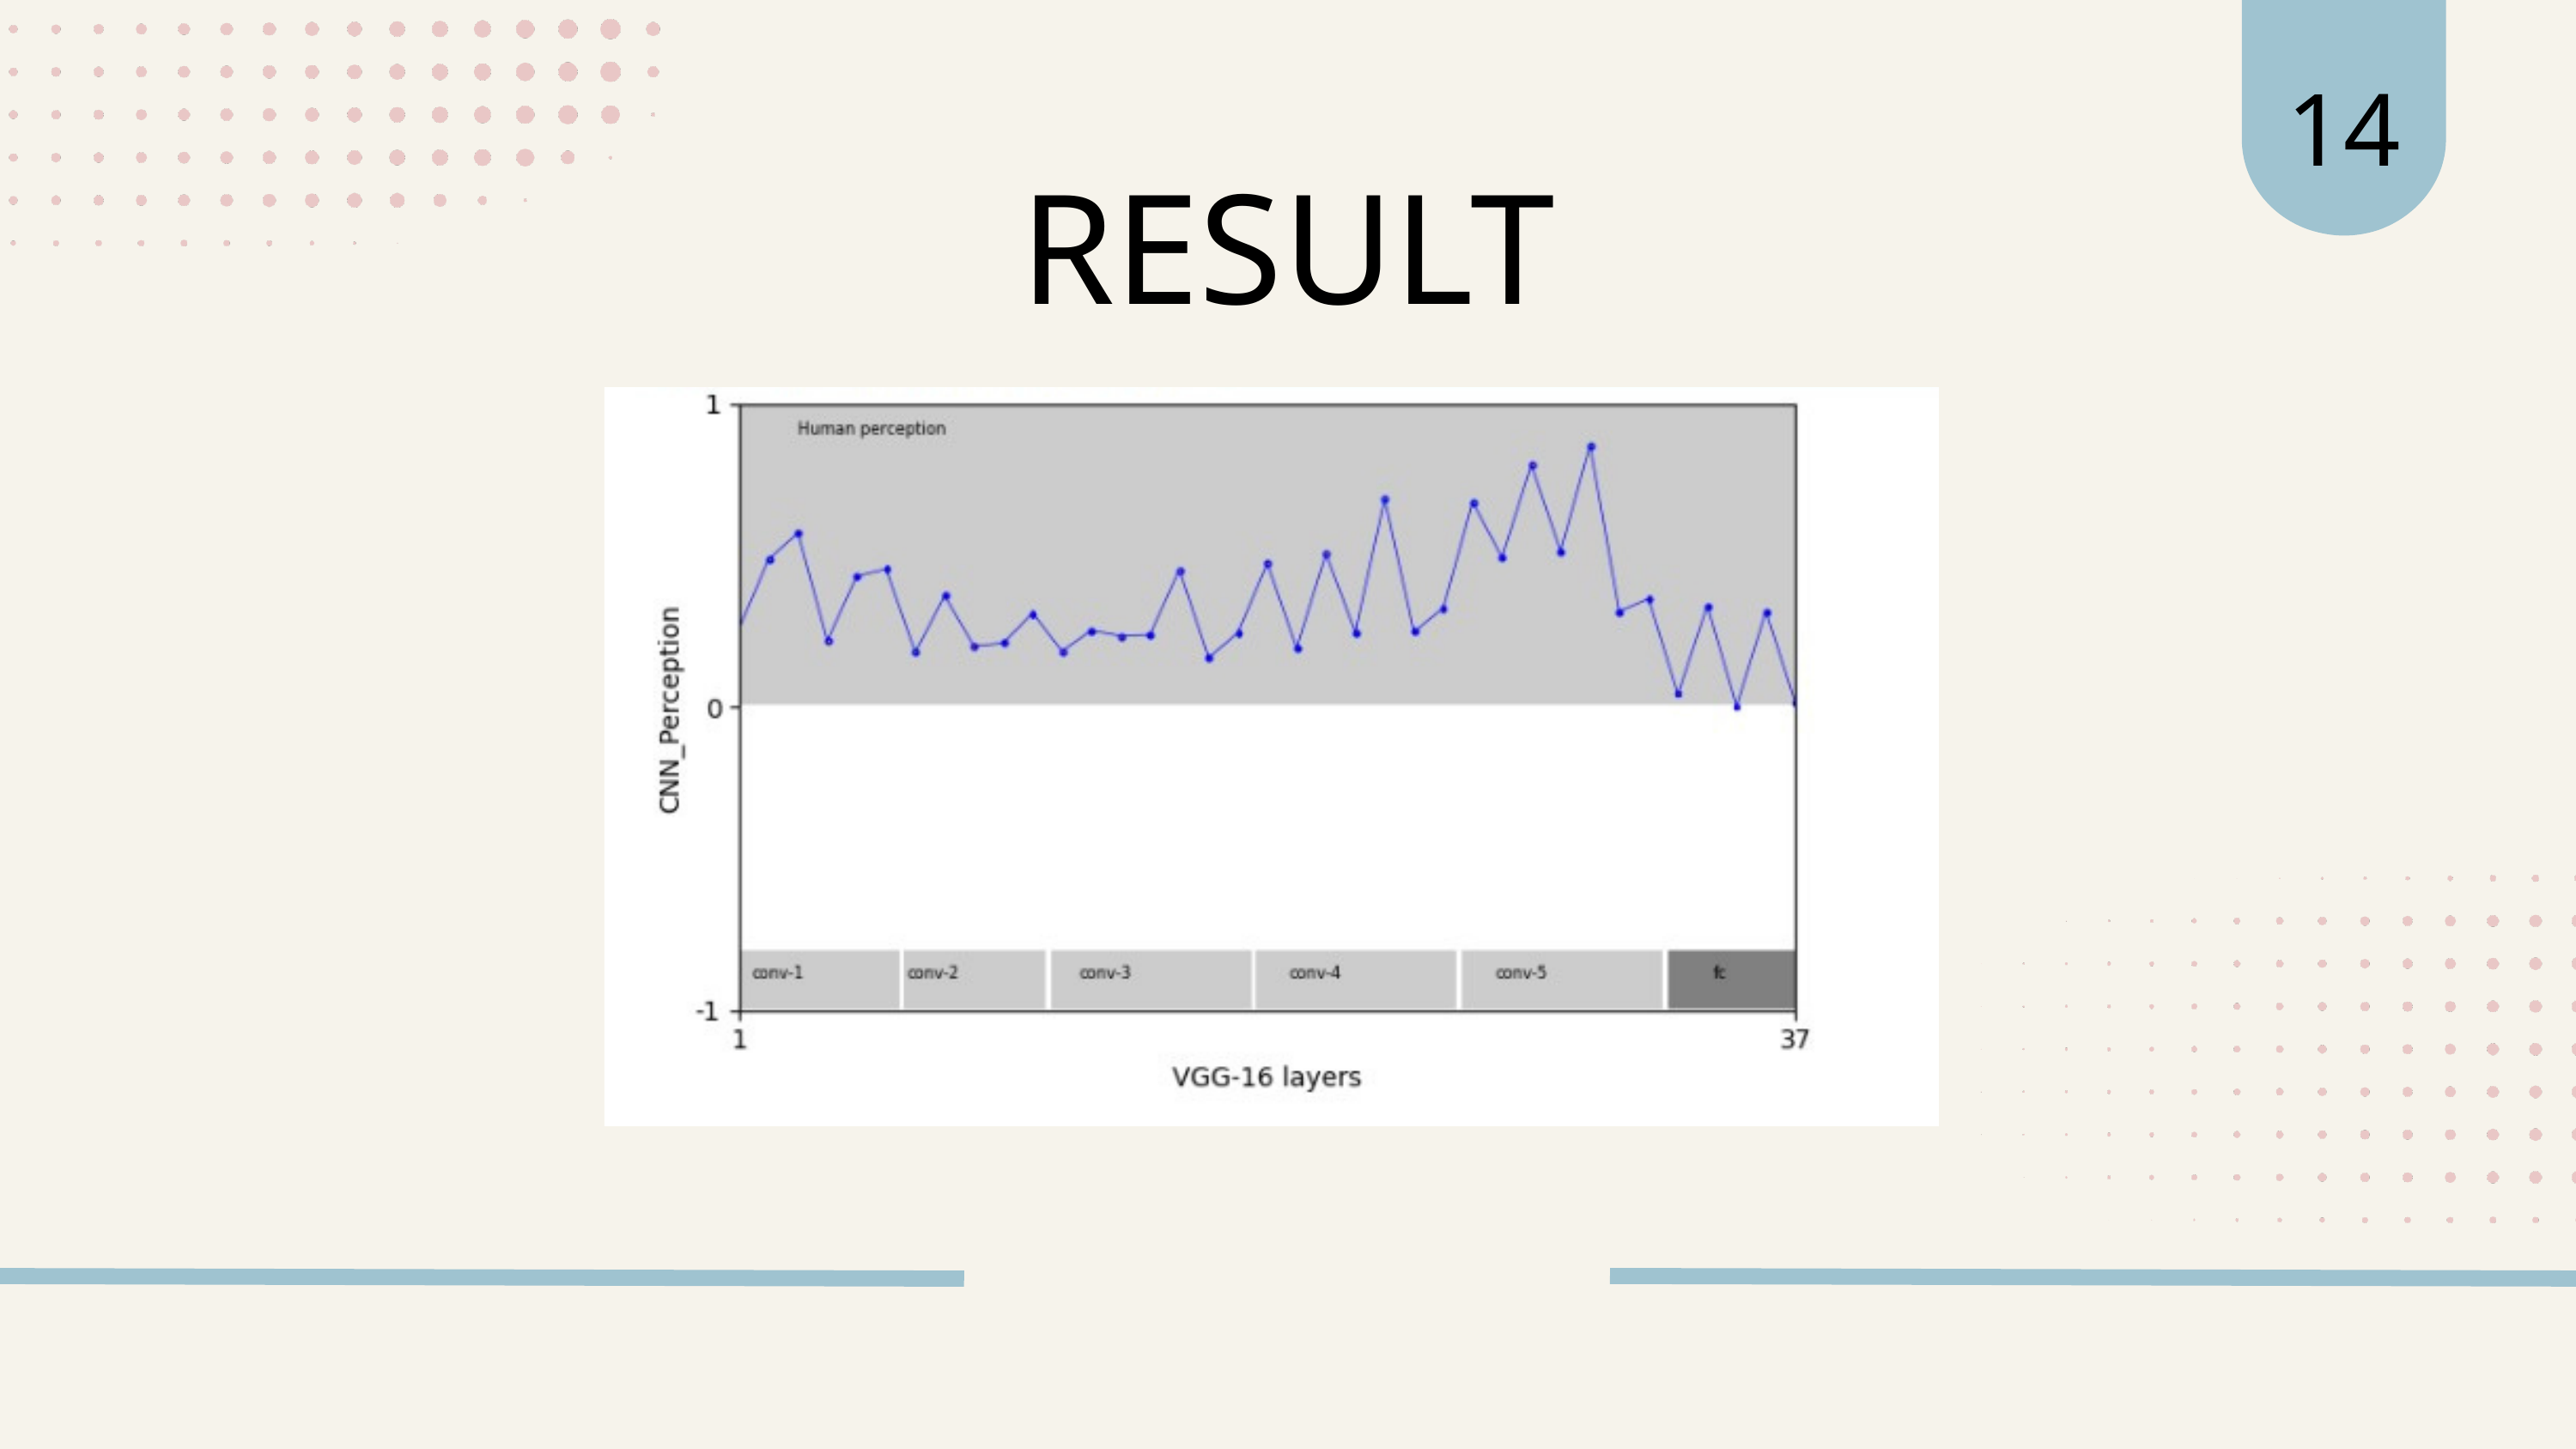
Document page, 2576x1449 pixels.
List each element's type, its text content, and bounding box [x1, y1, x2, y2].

text_box [604, 387, 1939, 1127]
text_box [0, 0, 660, 246]
text_box [1938, 874, 2576, 1223]
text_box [2233, 0, 2455, 236]
text_box RESULT [359, 122, 2216, 336]
